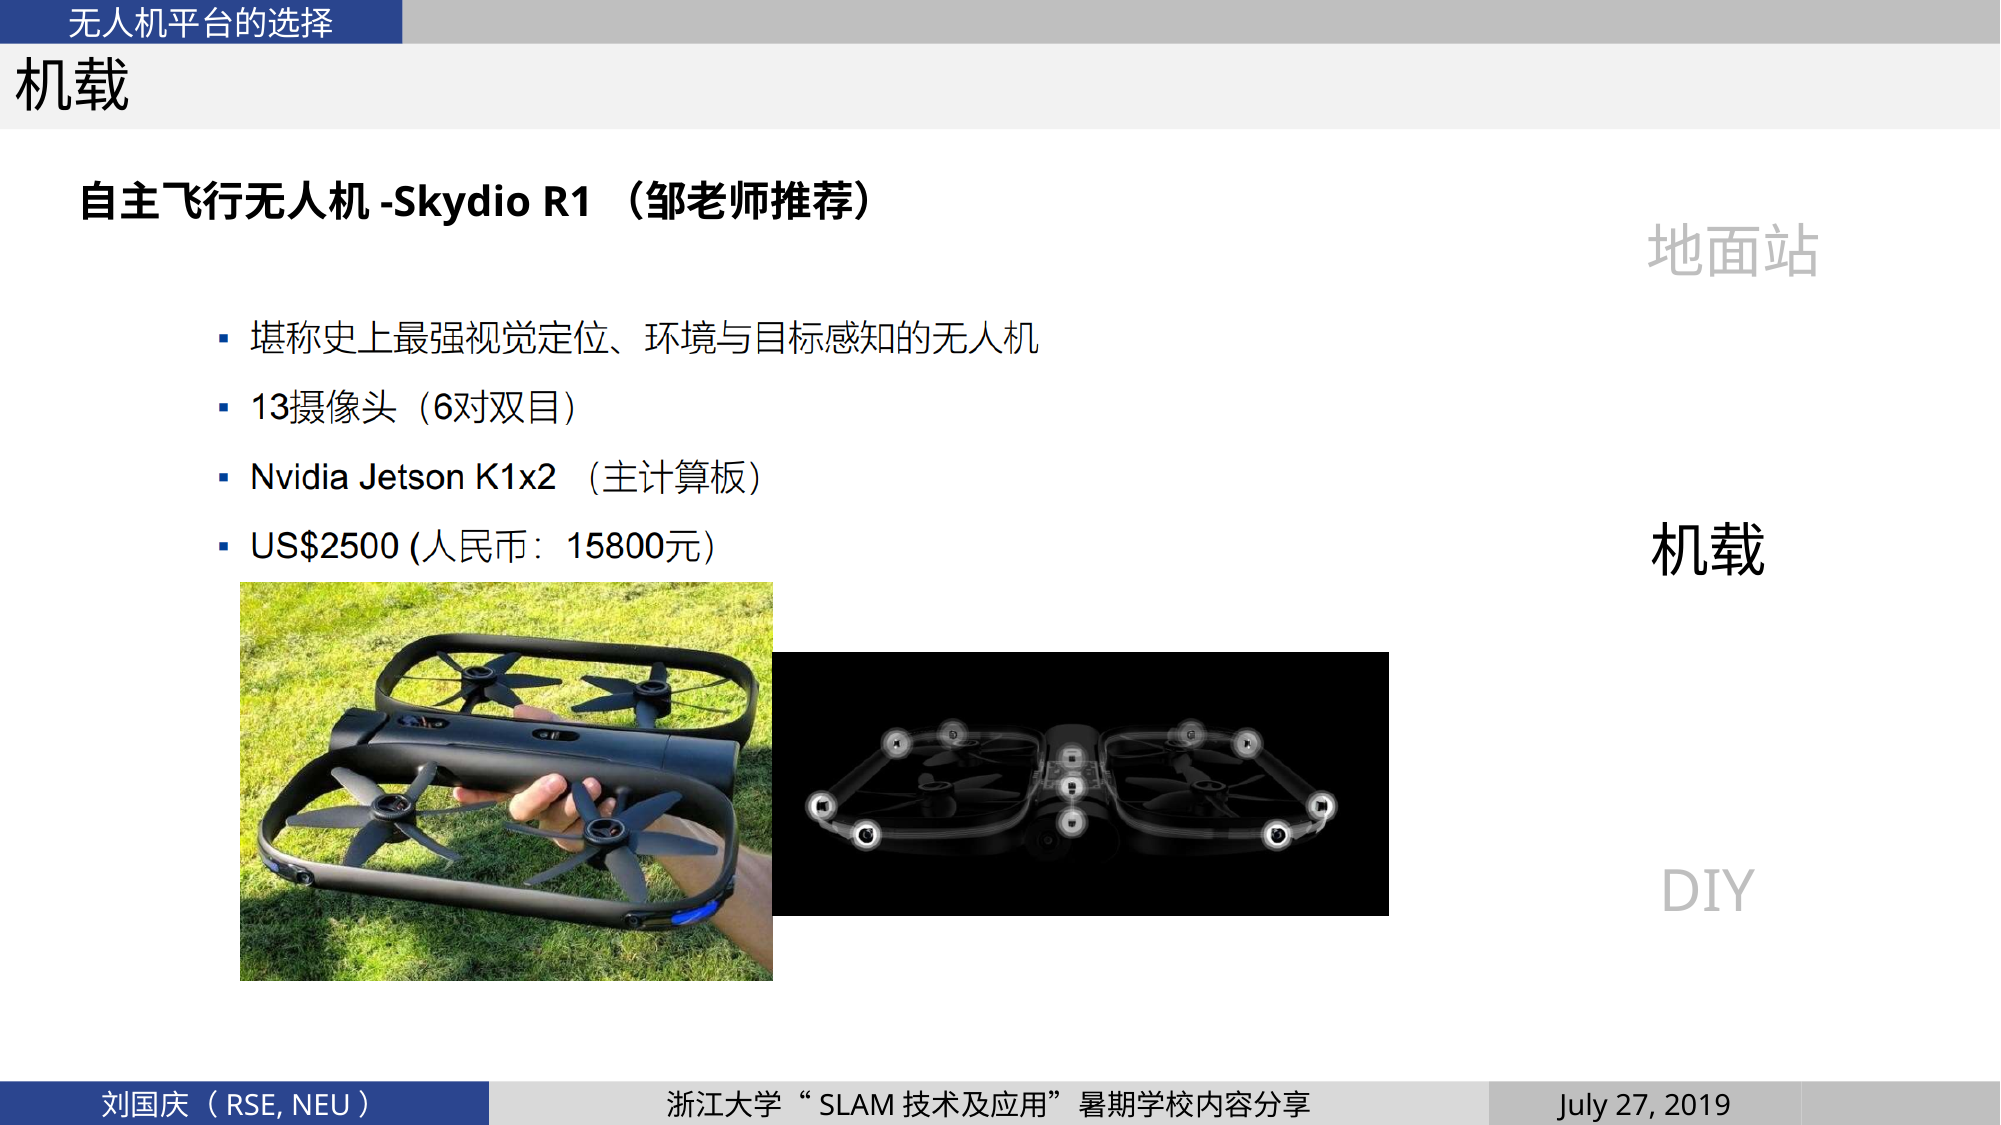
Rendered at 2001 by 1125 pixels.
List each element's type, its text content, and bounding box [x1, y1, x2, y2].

text_box 自主飞行无人机-Skydio R1（邹老师推荐） [62, 167, 1217, 233]
text_box 机载 [1635, 505, 1959, 591]
text_box 无人机平台的选择 [0, 0, 401, 40]
text_box [1800, 1080, 2000, 1125]
text_box [401, 0, 2000, 45]
text_box 机载 [0, 40, 476, 126]
text_box 浙江大学“SLAM技术及应用”暑期学校内容分享 [488, 1080, 1488, 1125]
text_box July 27, 2019 [1488, 1080, 1800, 1125]
text_box 刘国庆（RSE, NEU） [0, 1080, 488, 1125]
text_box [201, 310, 1404, 1004]
text_box 地面站 [1631, 206, 1955, 292]
text_box [0, 45, 2000, 130]
text_box DIY [1645, 845, 1969, 931]
